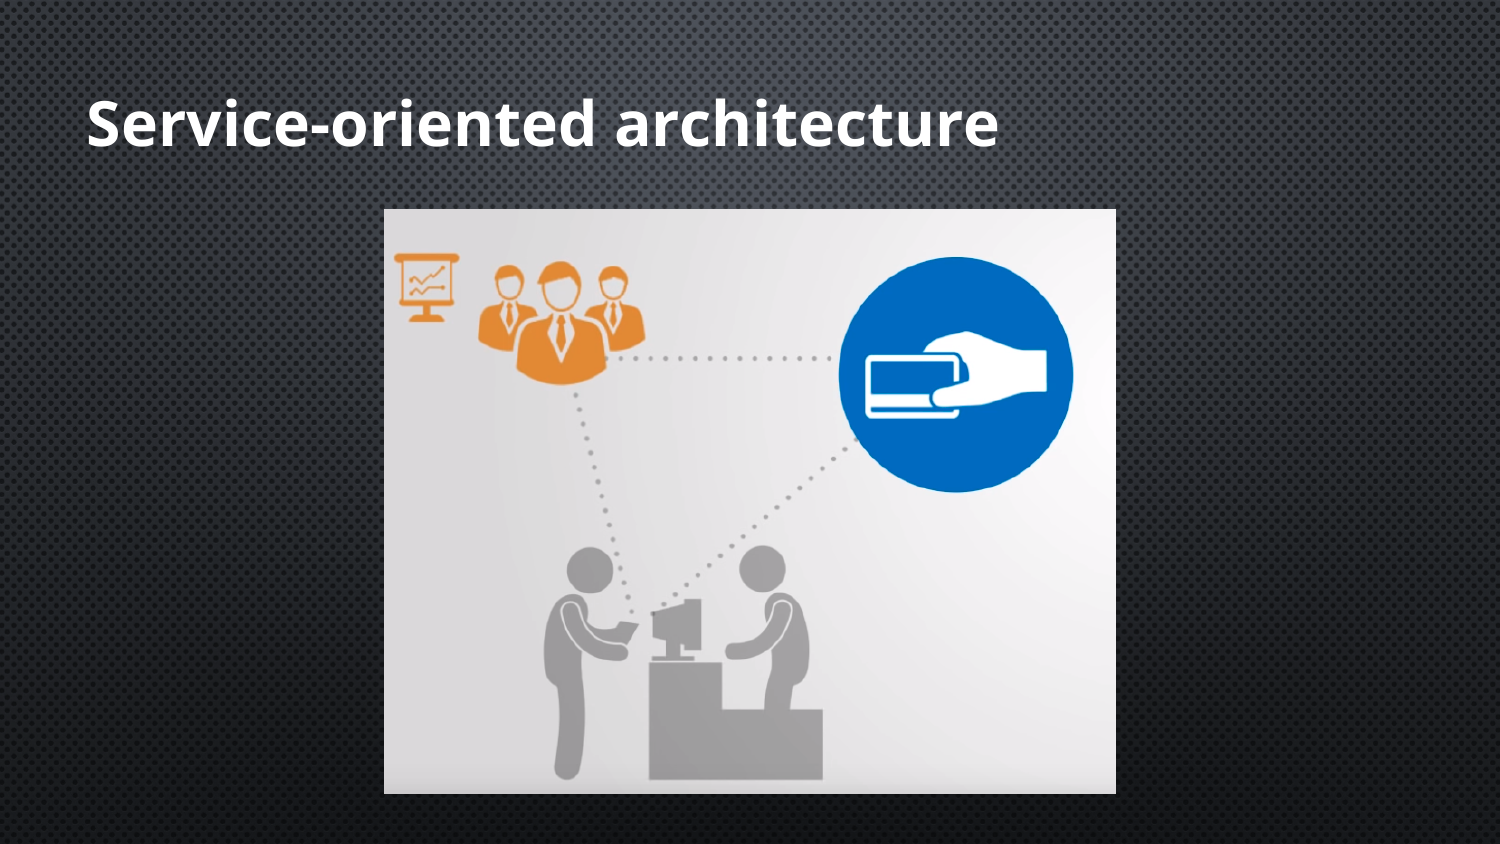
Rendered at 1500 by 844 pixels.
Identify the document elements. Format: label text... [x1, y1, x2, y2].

title Service-oriented architecture [71, 68, 1311, 210]
picture [0, 0, 1500, 844]
